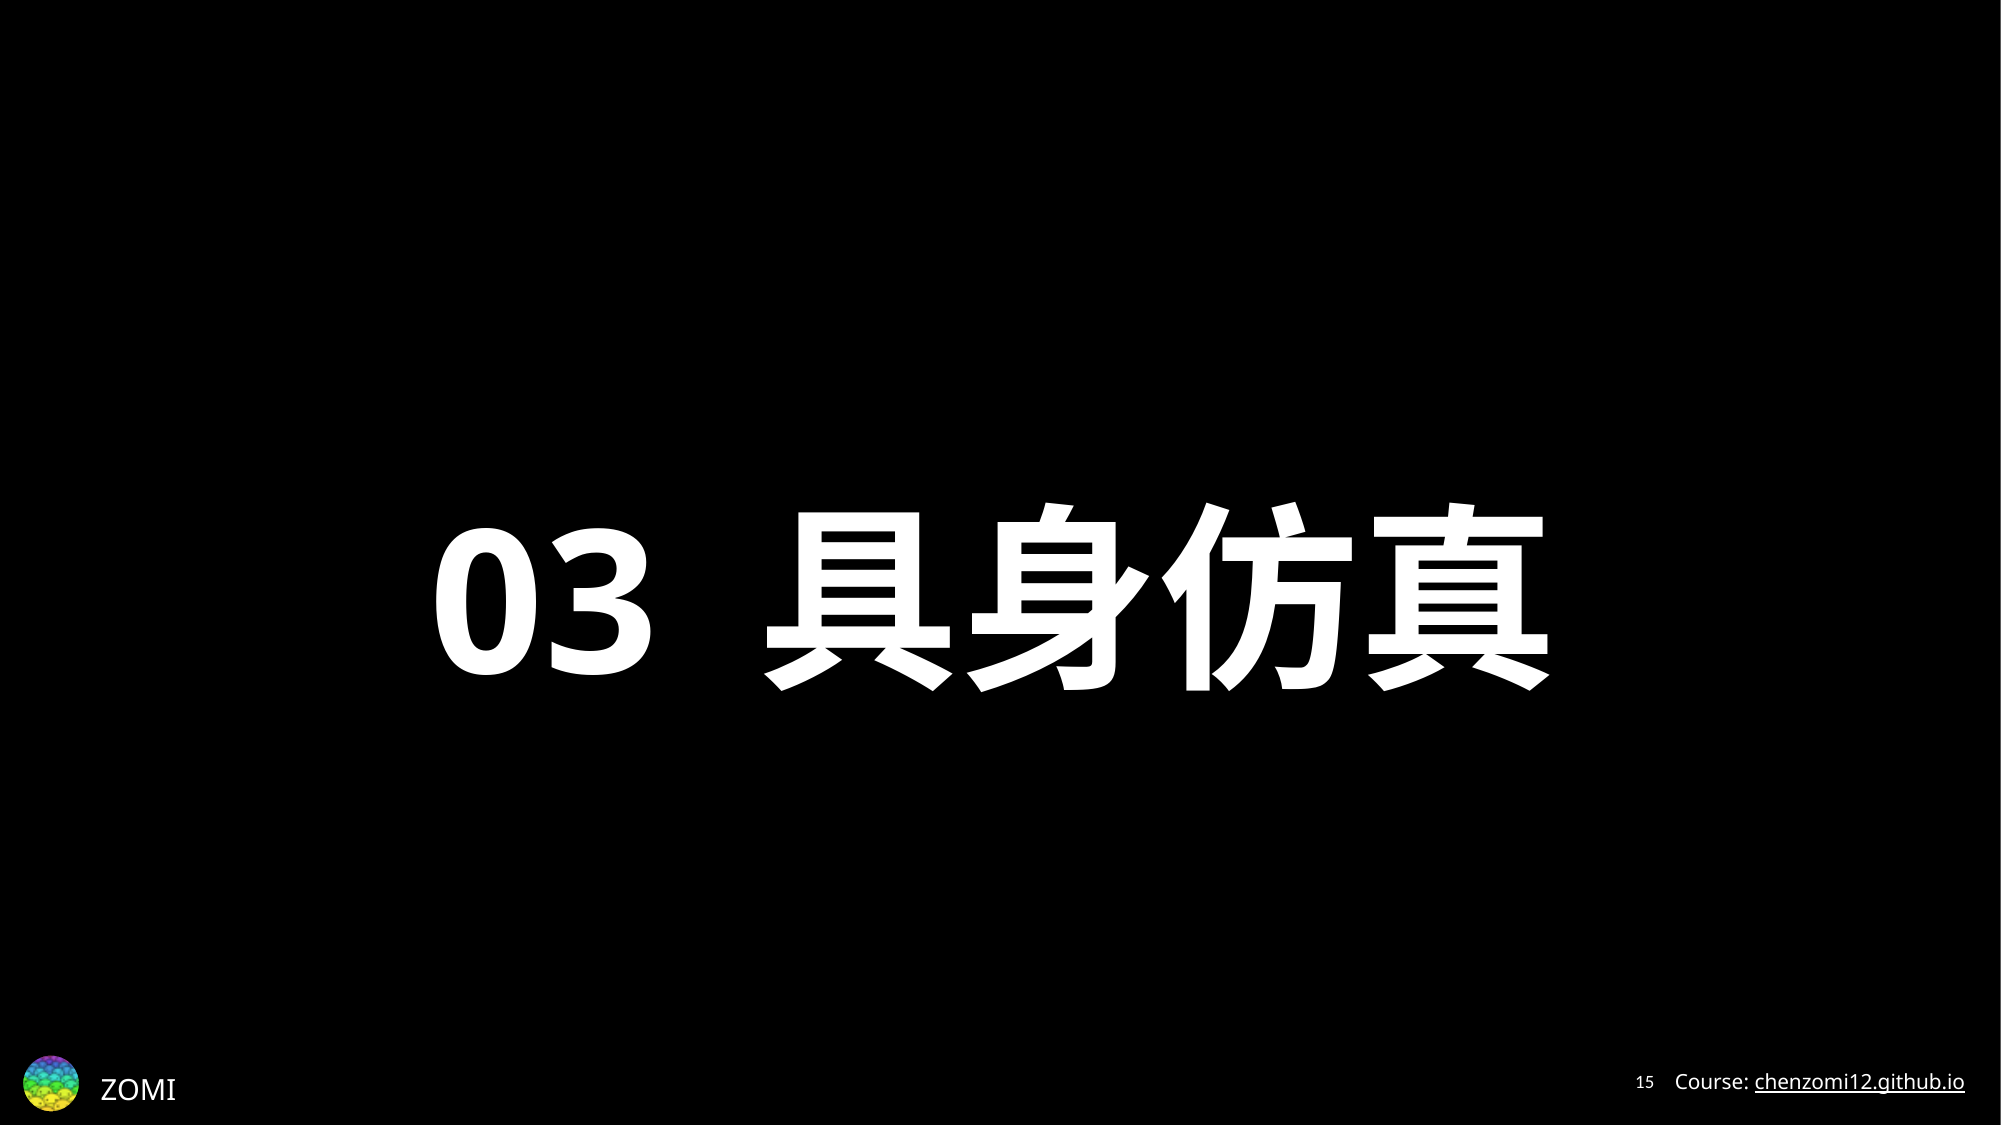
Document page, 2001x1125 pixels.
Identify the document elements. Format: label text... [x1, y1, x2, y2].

picture [24, 1056, 78, 1111]
list 03 具身仿真 [79, 80, 1910, 986]
